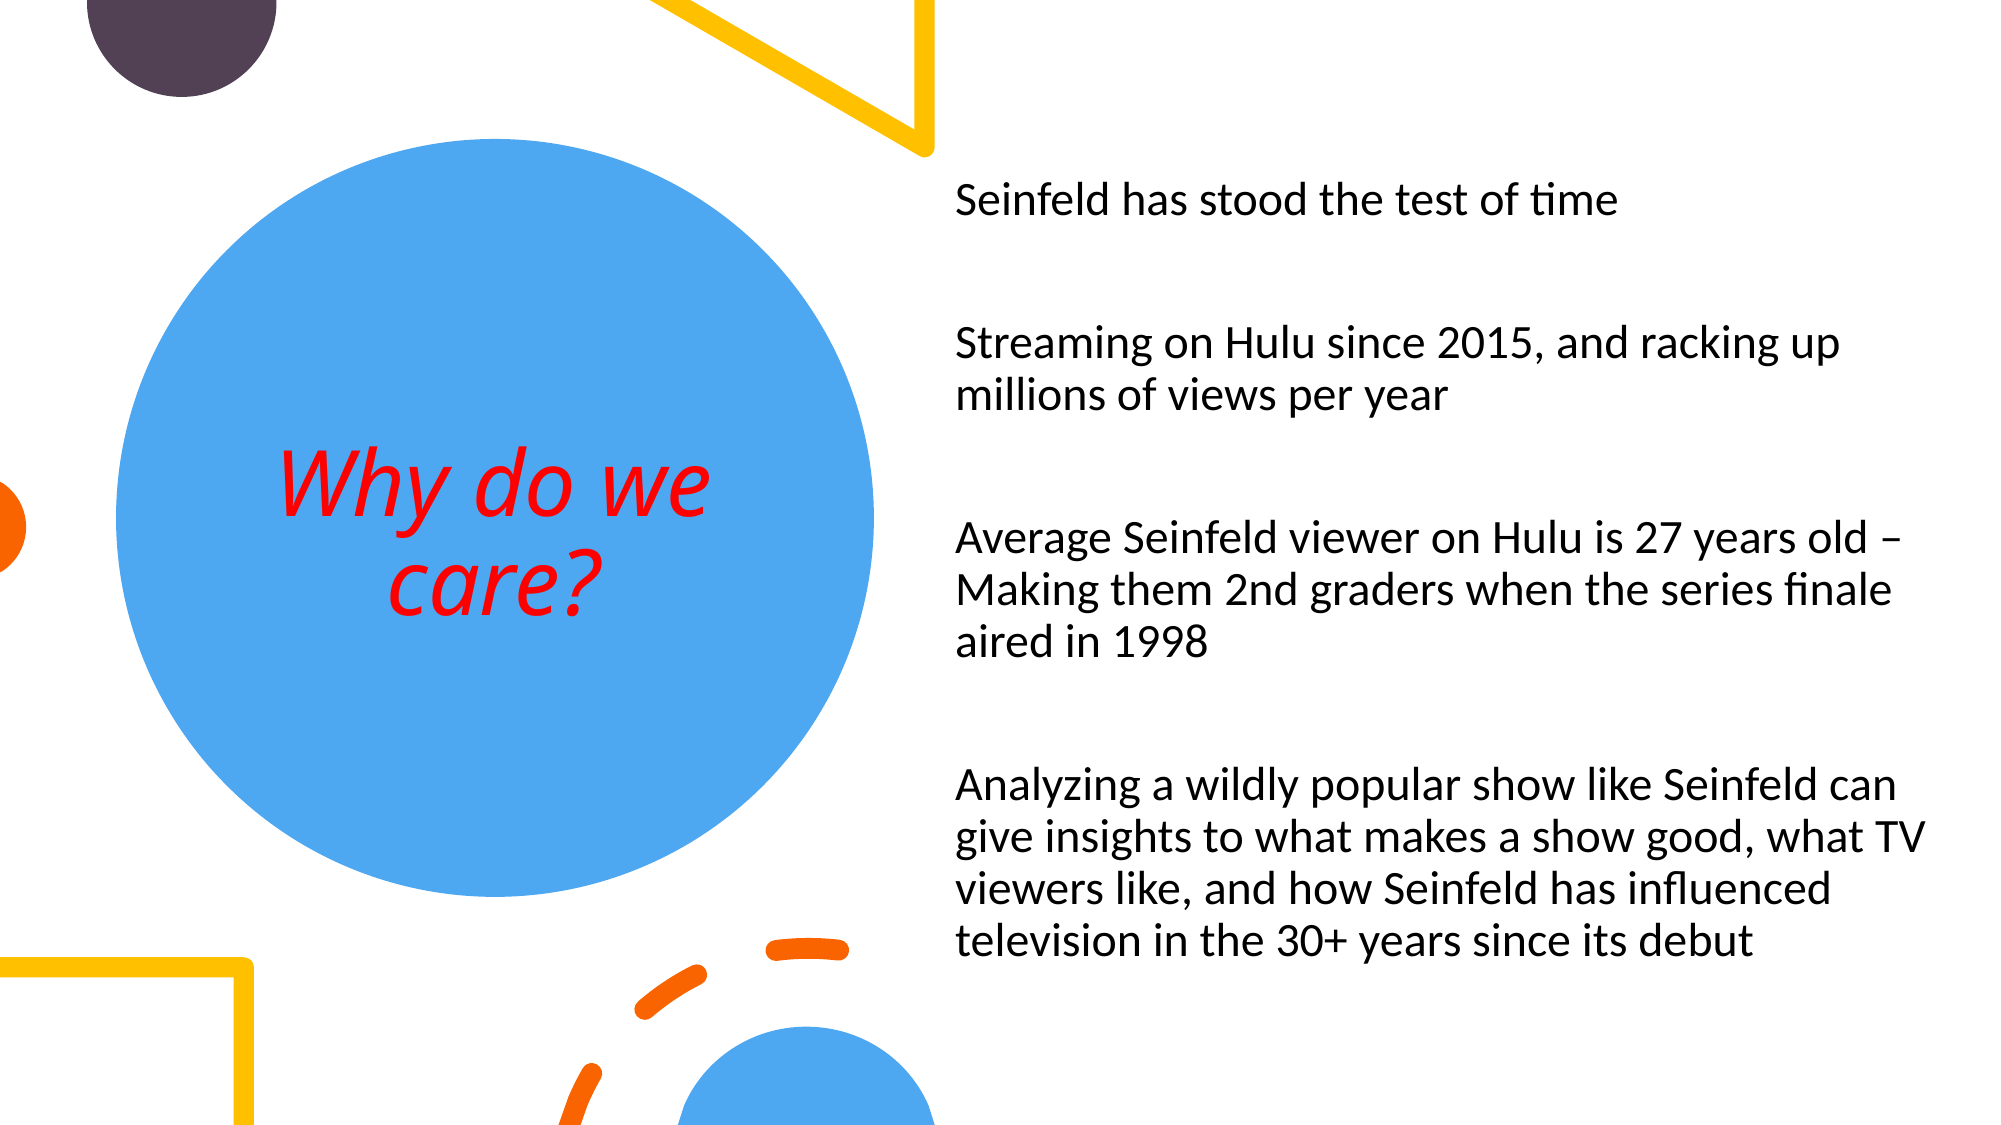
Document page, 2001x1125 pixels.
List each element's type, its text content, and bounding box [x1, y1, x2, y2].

title Why do we care? [228, 202, 759, 870]
list Seinfeld has stood the test of time Streaming on Hulu since 2015, and racking up millions of views per year Average Seinfeld viewer on Hulu is 27 years old – Making them 2nd graders when the series finale aired in 1998 Analyzing a wildly popular show like Seinfeld can give insights to what makes a show good, what TV viewers like, and how Seinfeld has influenced television in the 30+ years since its debut [940, 166, 1975, 981]
